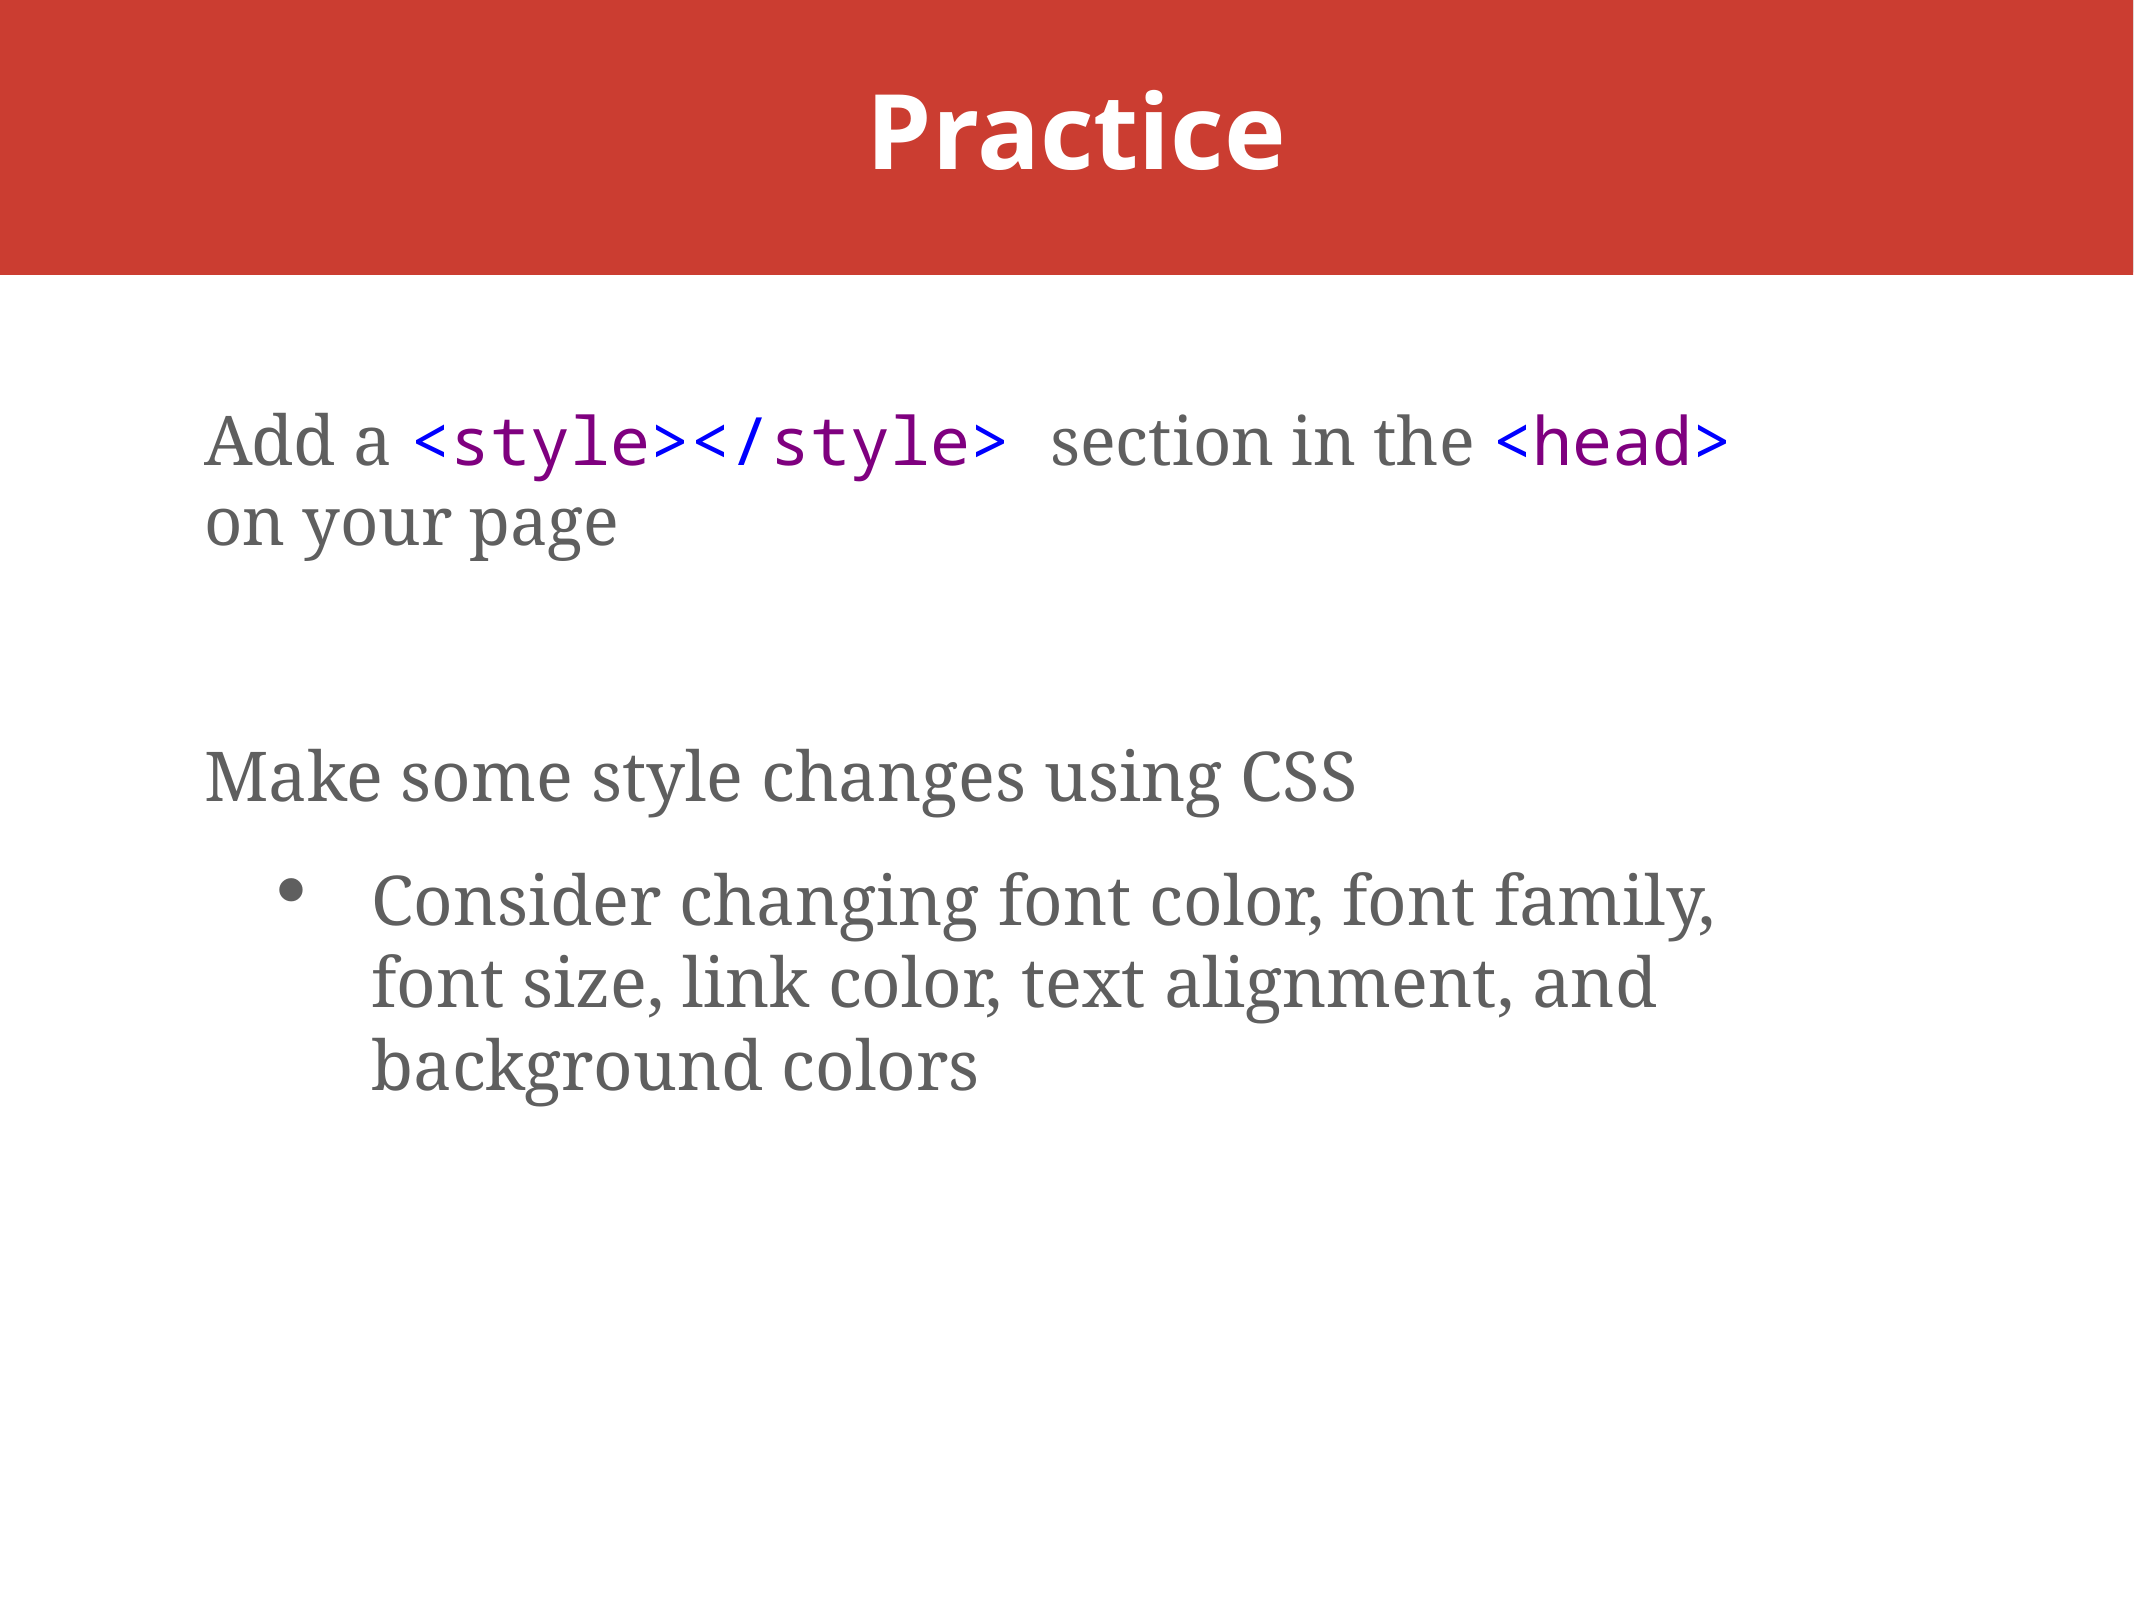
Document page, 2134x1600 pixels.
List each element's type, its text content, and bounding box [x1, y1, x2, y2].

title Practice [864, 65, 1455, 333]
text_box [0, 0, 2134, 275]
text_box Add a <style></style> section in the <head> on your page Make some style changes using CSS Consider changing font color, font family, font size, link color, text alignment, and background colors [202, 396, 1923, 1229]
